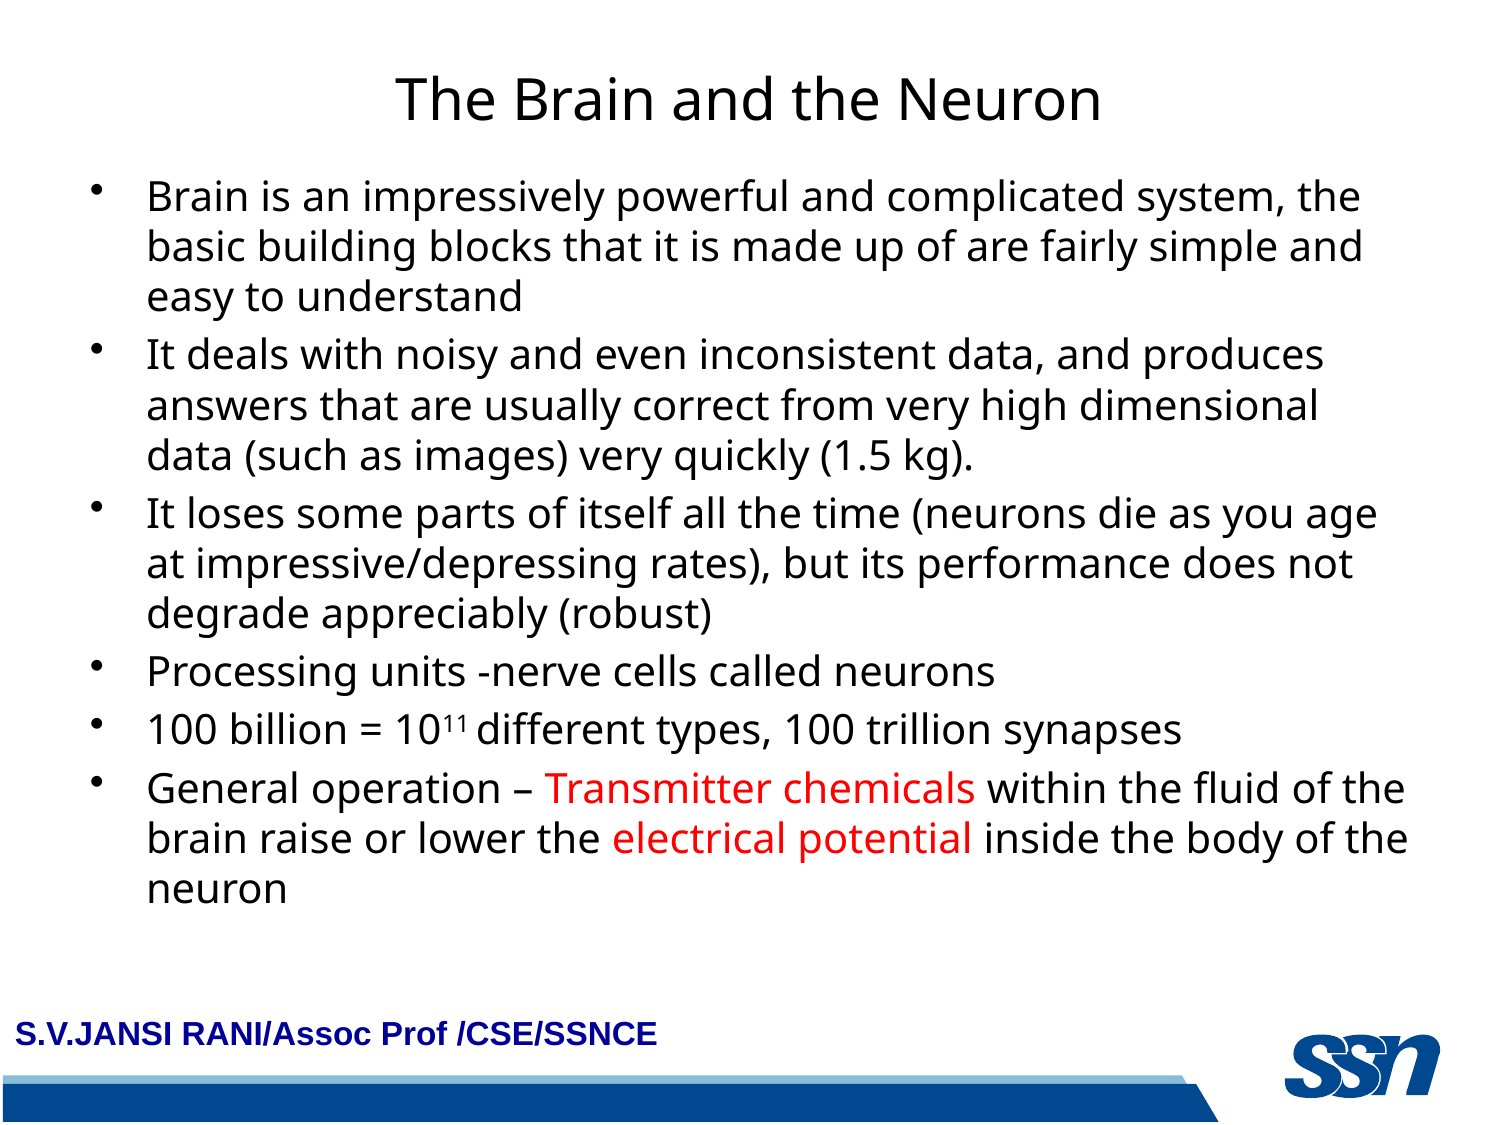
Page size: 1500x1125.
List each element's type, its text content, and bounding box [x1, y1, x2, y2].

title The Brain and the Neuron [74, 44, 1426, 151]
list Brain is an impressively powerful and complicated system, the basic building blocks that it is made up of are fairly simple and easy to understand It deals with noisy and even inconsistent data, and produces answers that are usually correct from very high dimensional data (such as images) very quickly (1.5 kg). It loses some parts of itself all the time (neurons die as you age at impressive/depressing rates), but its performance does not degrade appreciably (robust) Processing units -nerve cells called neurons 100 billion = 1011 different types, 100 trillion synapses General operation – Transmitter chemicals within the fluid of the brain raise or lower the electrical potential inside the body of the neuron [74, 162, 1426, 1006]
